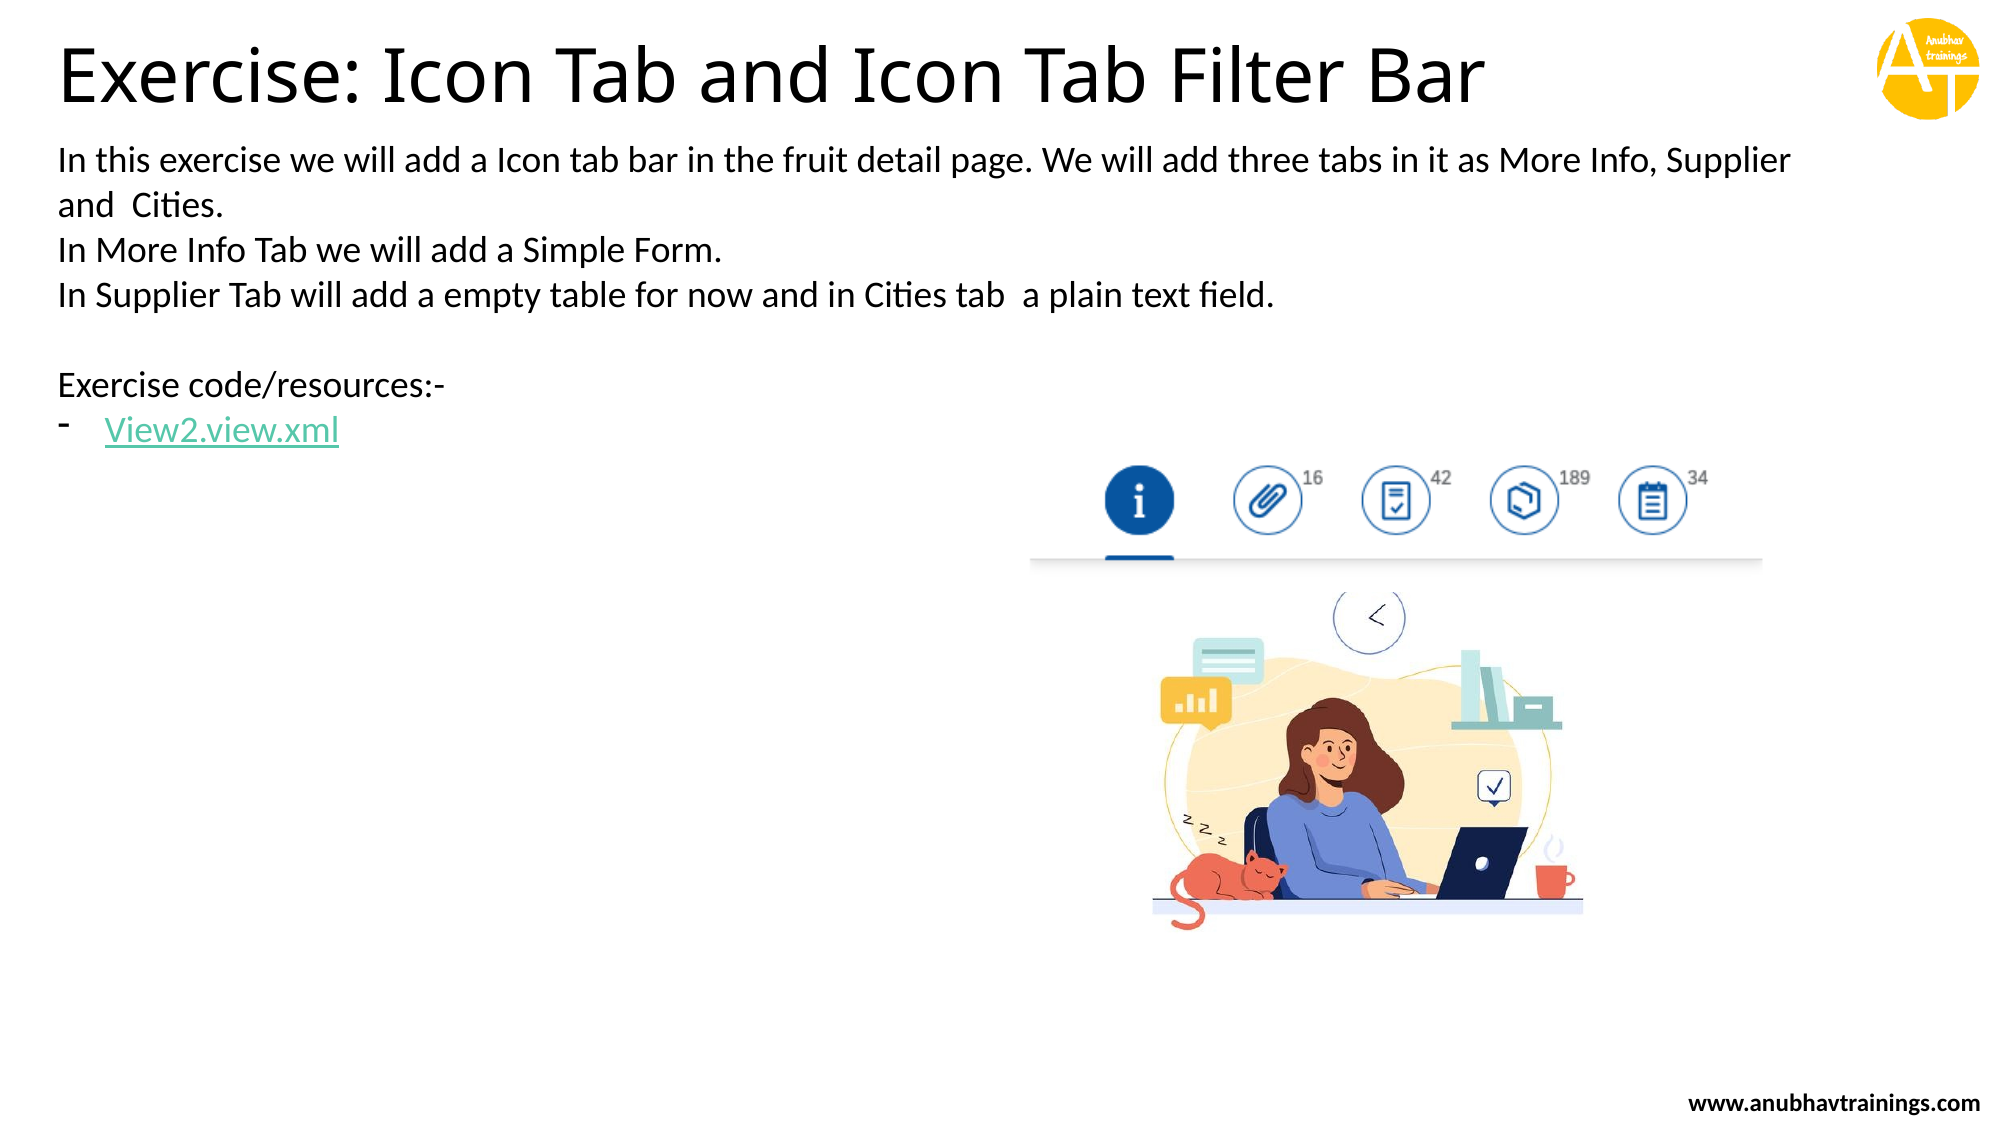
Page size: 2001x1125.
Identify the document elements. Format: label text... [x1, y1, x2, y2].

text_box Exercise: Icon Tab and Icon Tab Filter Bar [42, 30, 1866, 127]
text_box In this exercise we will add a Icon tab bar in the fruit detail page. We will add three tabs in it as More Info, Supplier and Cities. In More Info Tab we will add a Simple Form. In Supplier Tab will add a empty table for now and in Cities tab a plain text field. Exercise code/resources:- View2.view.xml [42, 127, 1874, 458]
footer www.anubhavtrainings.com [1669, 1089, 2000, 1114]
picture [999, 409, 1794, 998]
picture [1866, 11, 1985, 128]
